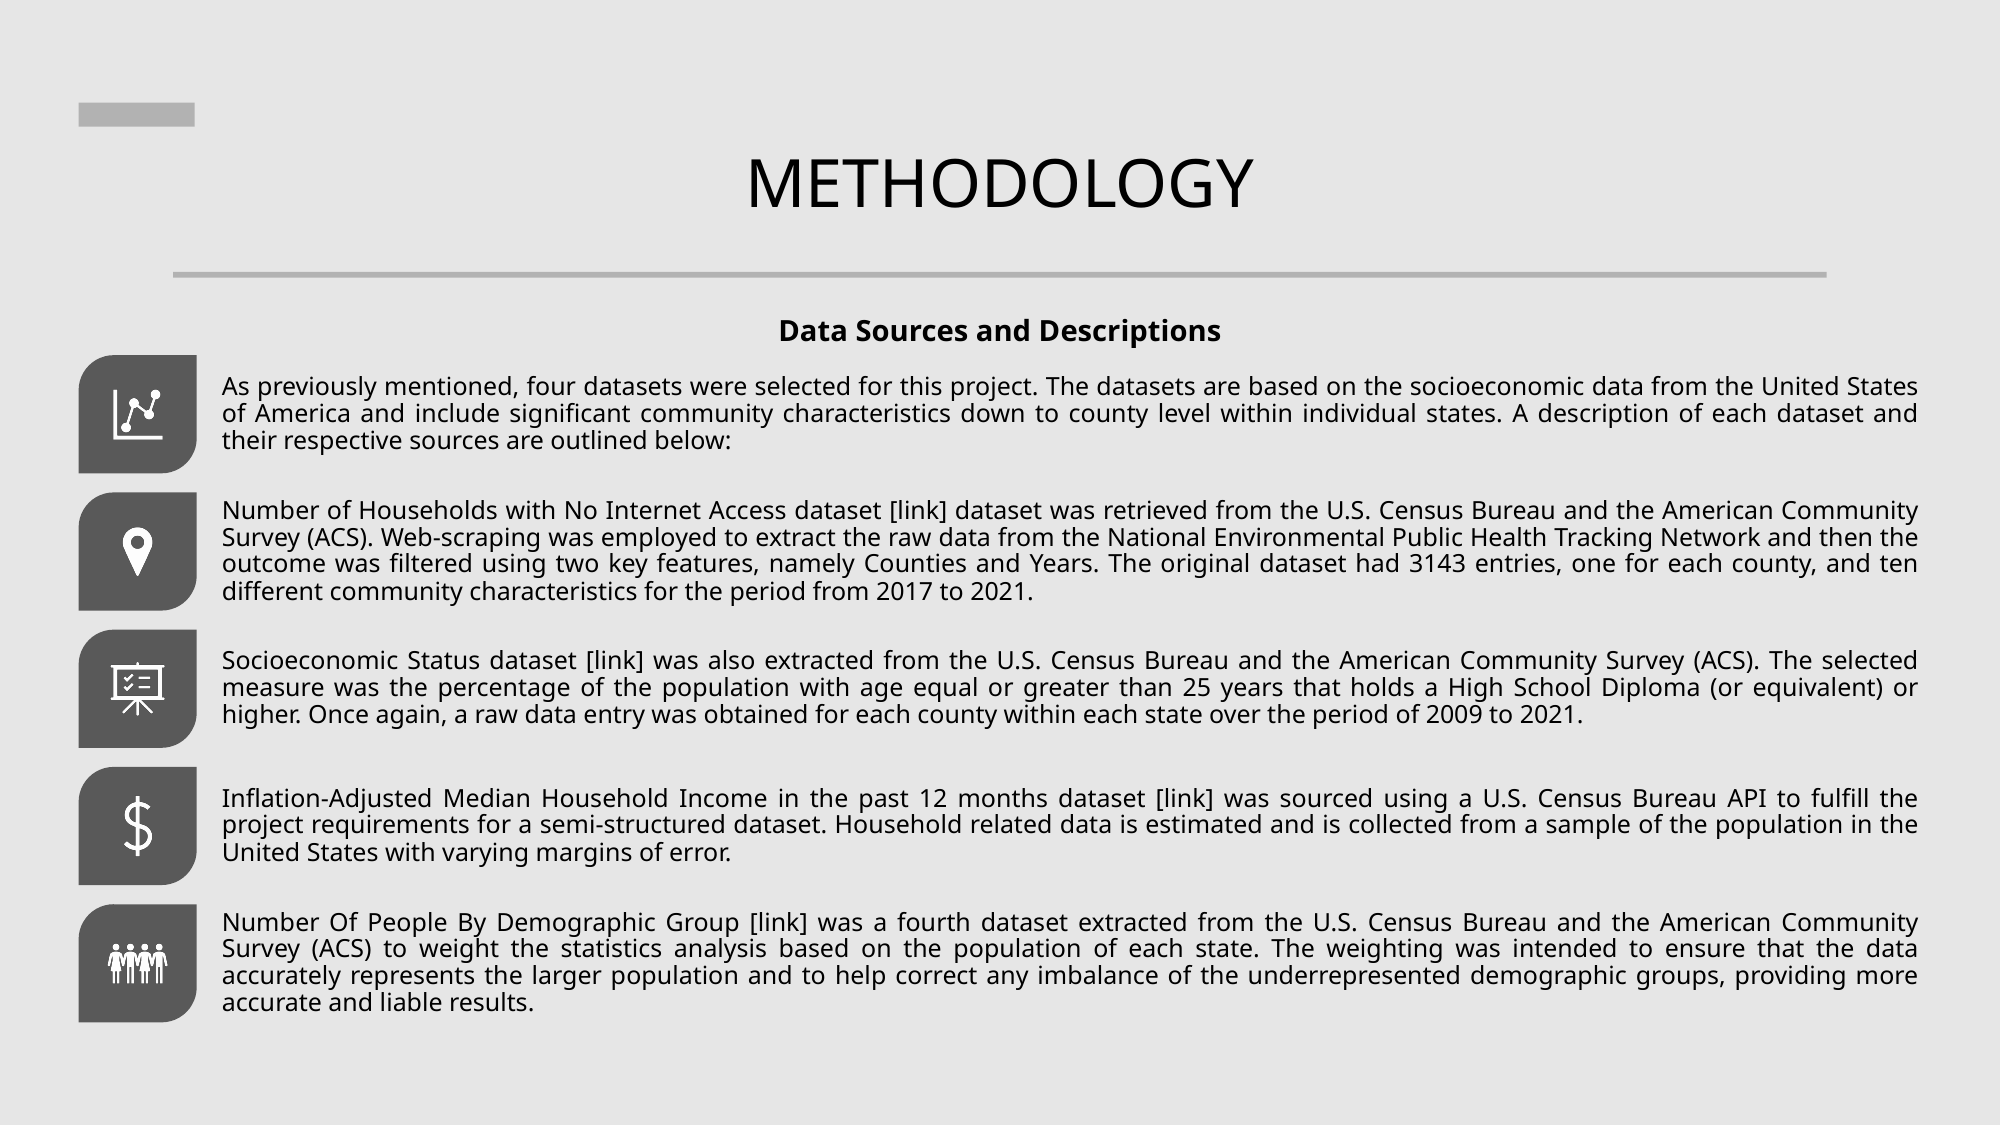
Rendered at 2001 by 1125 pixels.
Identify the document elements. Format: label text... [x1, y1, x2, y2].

text_box Number Of People By Demographic Group [link] was a fourth dataset extracted from the U.S. Census Bureau and the American Community Survey (ACS) to weight the statistics analysis based on the population of each state. The weighting was intended to ensure that the data accurately represents the larger population and to help correct any imbalance of the underrepresented demographic groups, providing more accurate and liable results. [221, 904, 1922, 1023]
text_box Data Sources and Descriptions [78, 304, 1922, 355]
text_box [78, 766, 197, 886]
text_box Socioeconomic Status dataset [link] was also extracted from the U.S. Census Bureau and the American Community Survey (ACS). The selected measure was the percentage of the population with age equal or greater than 25 years that holds a High School Diploma (or equivalent) or higher. Once again, a raw data entry was obtained for each county within each state over the period of 2009 to 2021. [221, 629, 1922, 748]
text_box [78, 904, 197, 1023]
text_box METHODOLOGY [78, 126, 1922, 245]
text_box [78, 629, 197, 748]
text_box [78, 492, 197, 611]
text_box [172, 271, 1828, 279]
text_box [78, 355, 197, 474]
text_box Number of Households with No Internet Access dataset [link] dataset was retrieved from the U.S. Census Bureau and the American Community Survey (ACS). Web-scraping was employed to extract the raw data from the National Environmental Public Health Tracking Network and then the outcome was filtered using two key features, namely Counties and Years. The original dataset had 3143 entries, one for each county, and ten different community characteristics for the period from 2017 to 2021. [221, 492, 1922, 611]
text_box [78, 102, 196, 128]
text_box As previously mentioned, four datasets were selected for this project. The datasets are based on the socioeconomic data from the United States of America and include significant community characteristics down to county level within individual states. A description of each dataset and their respective sources are outlined below: [221, 355, 1922, 474]
text_box Inflation-Adjusted Median Household Income in the past 12 months dataset [link] was sourced using a U.S. Census Bureau API to fulfill the project requirements for a semi-structured dataset. Household related data is estimated and is collected from a sample of the population in the United States with varying margins of error. [221, 766, 1922, 886]
